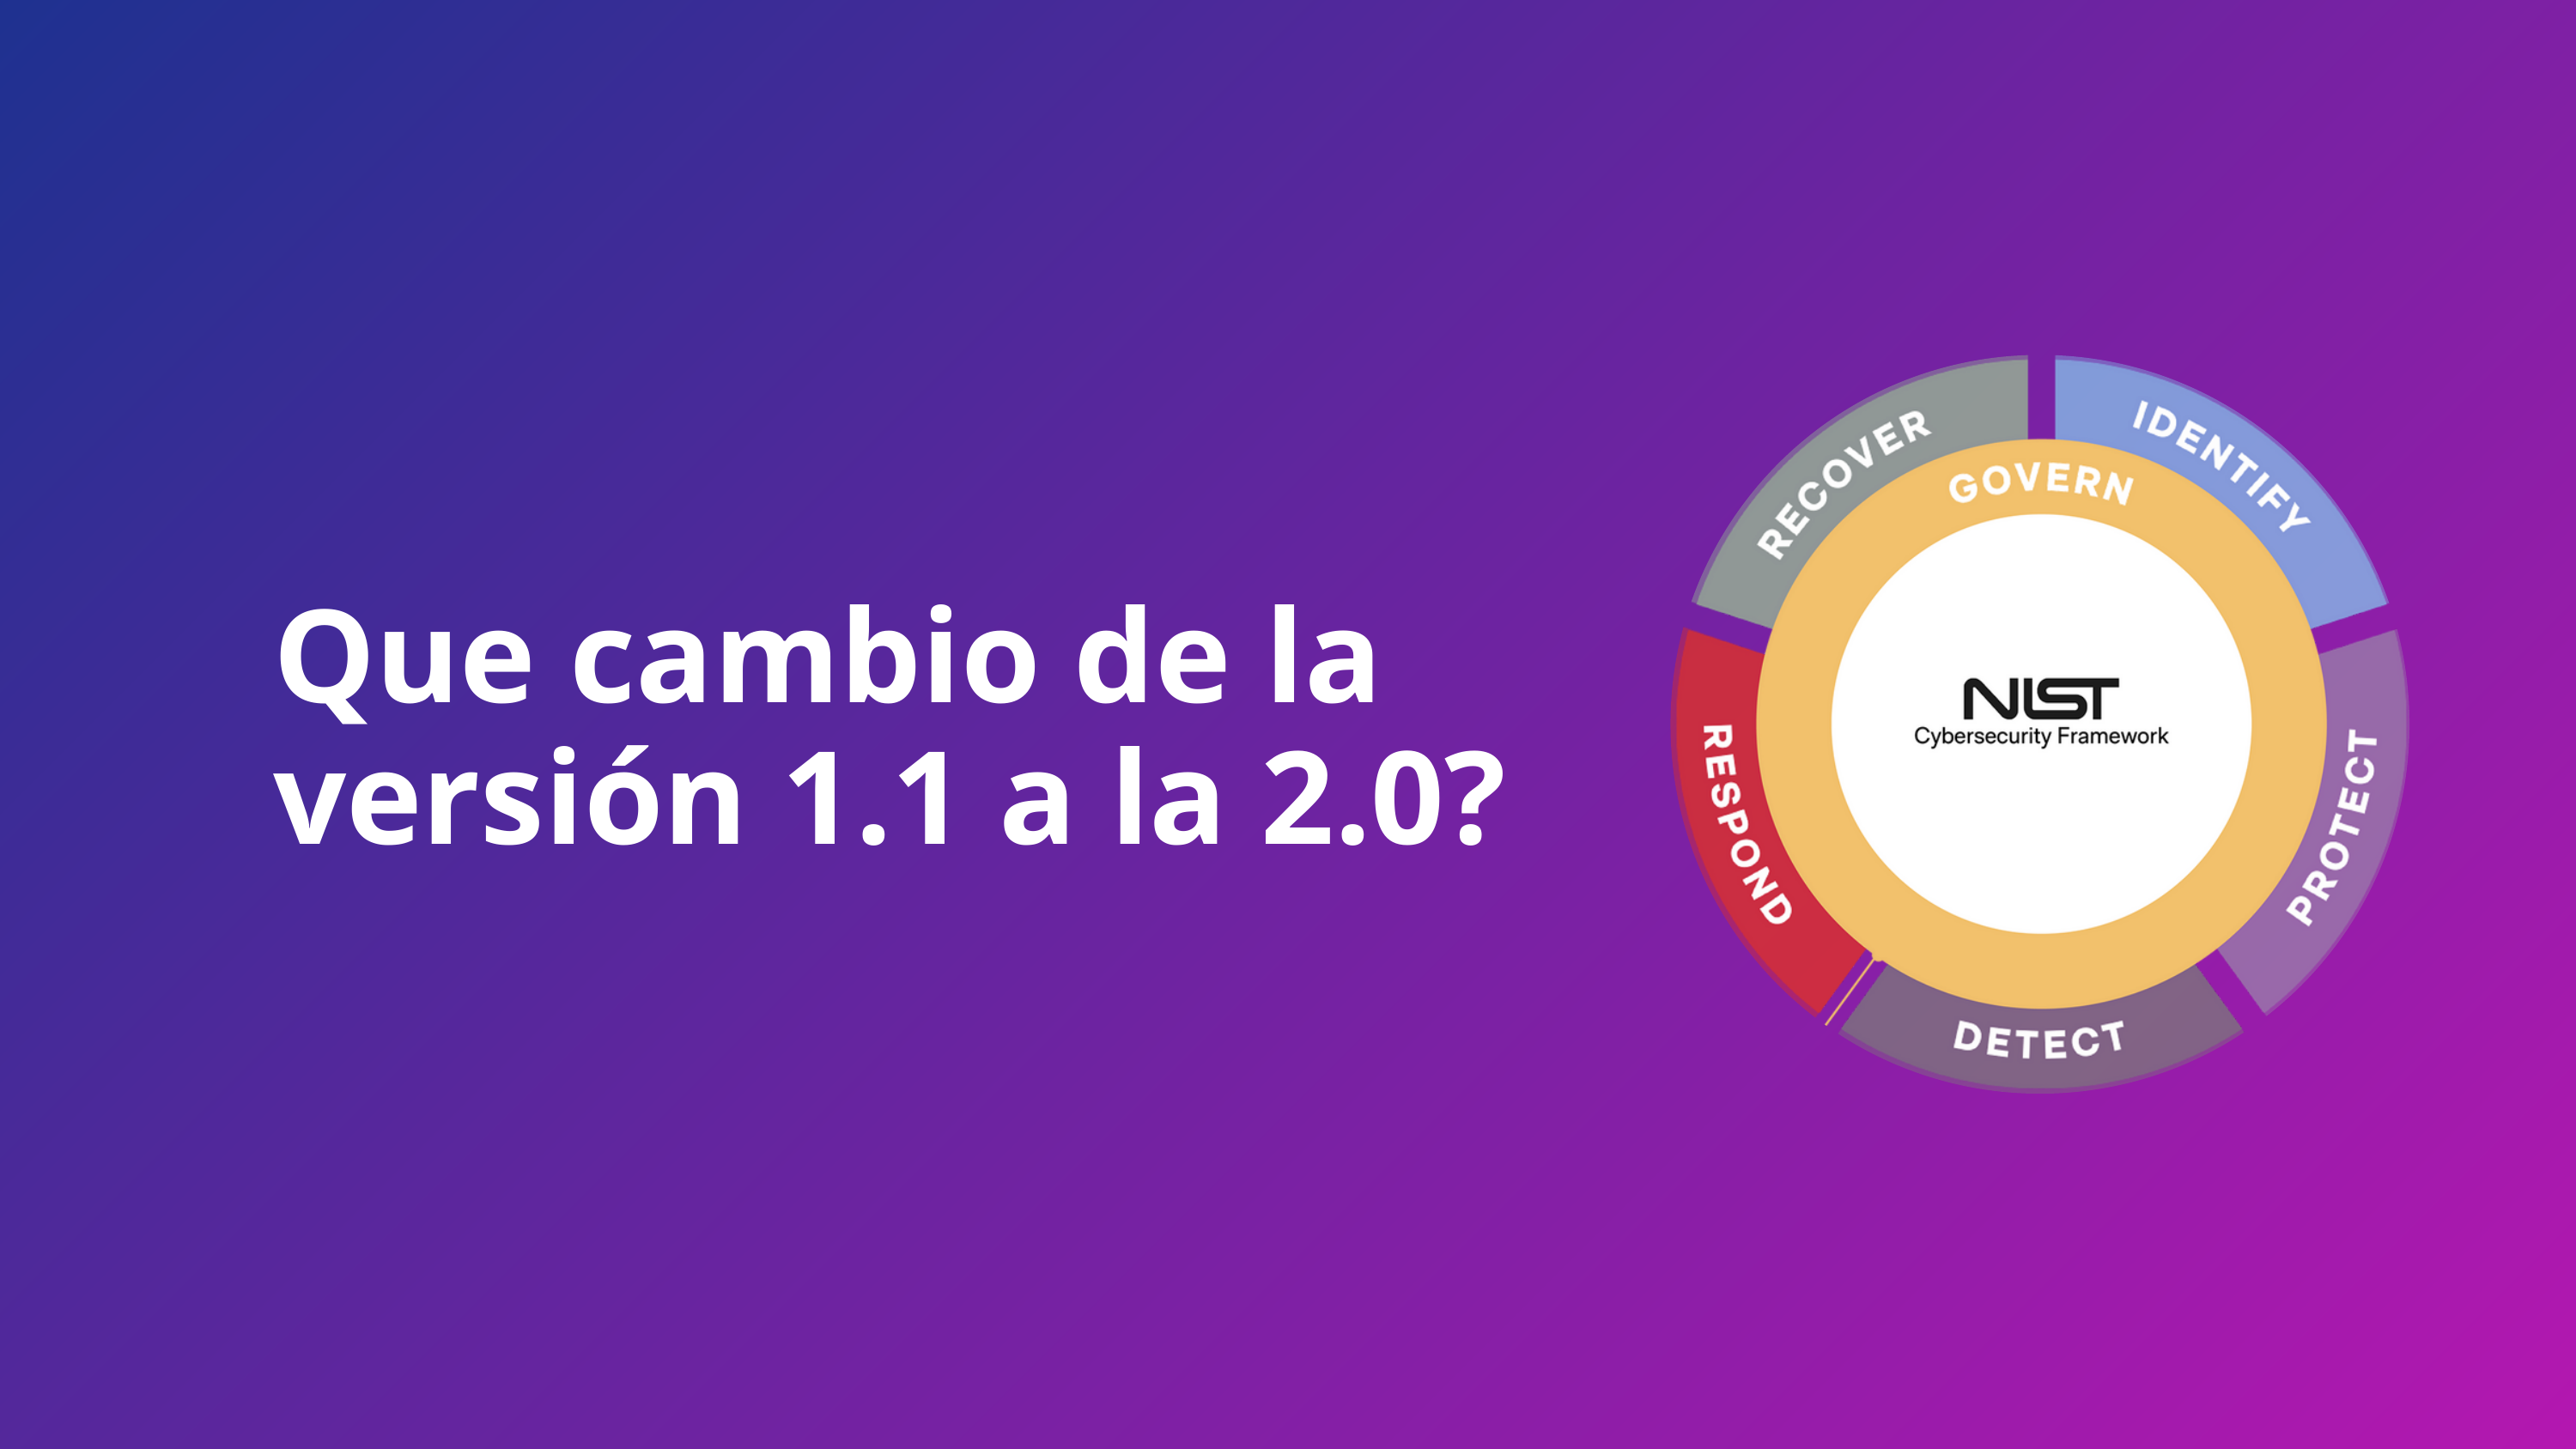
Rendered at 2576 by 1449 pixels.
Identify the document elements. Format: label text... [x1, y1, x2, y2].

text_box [1670, 355, 2410, 1094]
text_box Que cambio de la versión 1.1 a la 2.0? [273, 586, 1538, 870]
